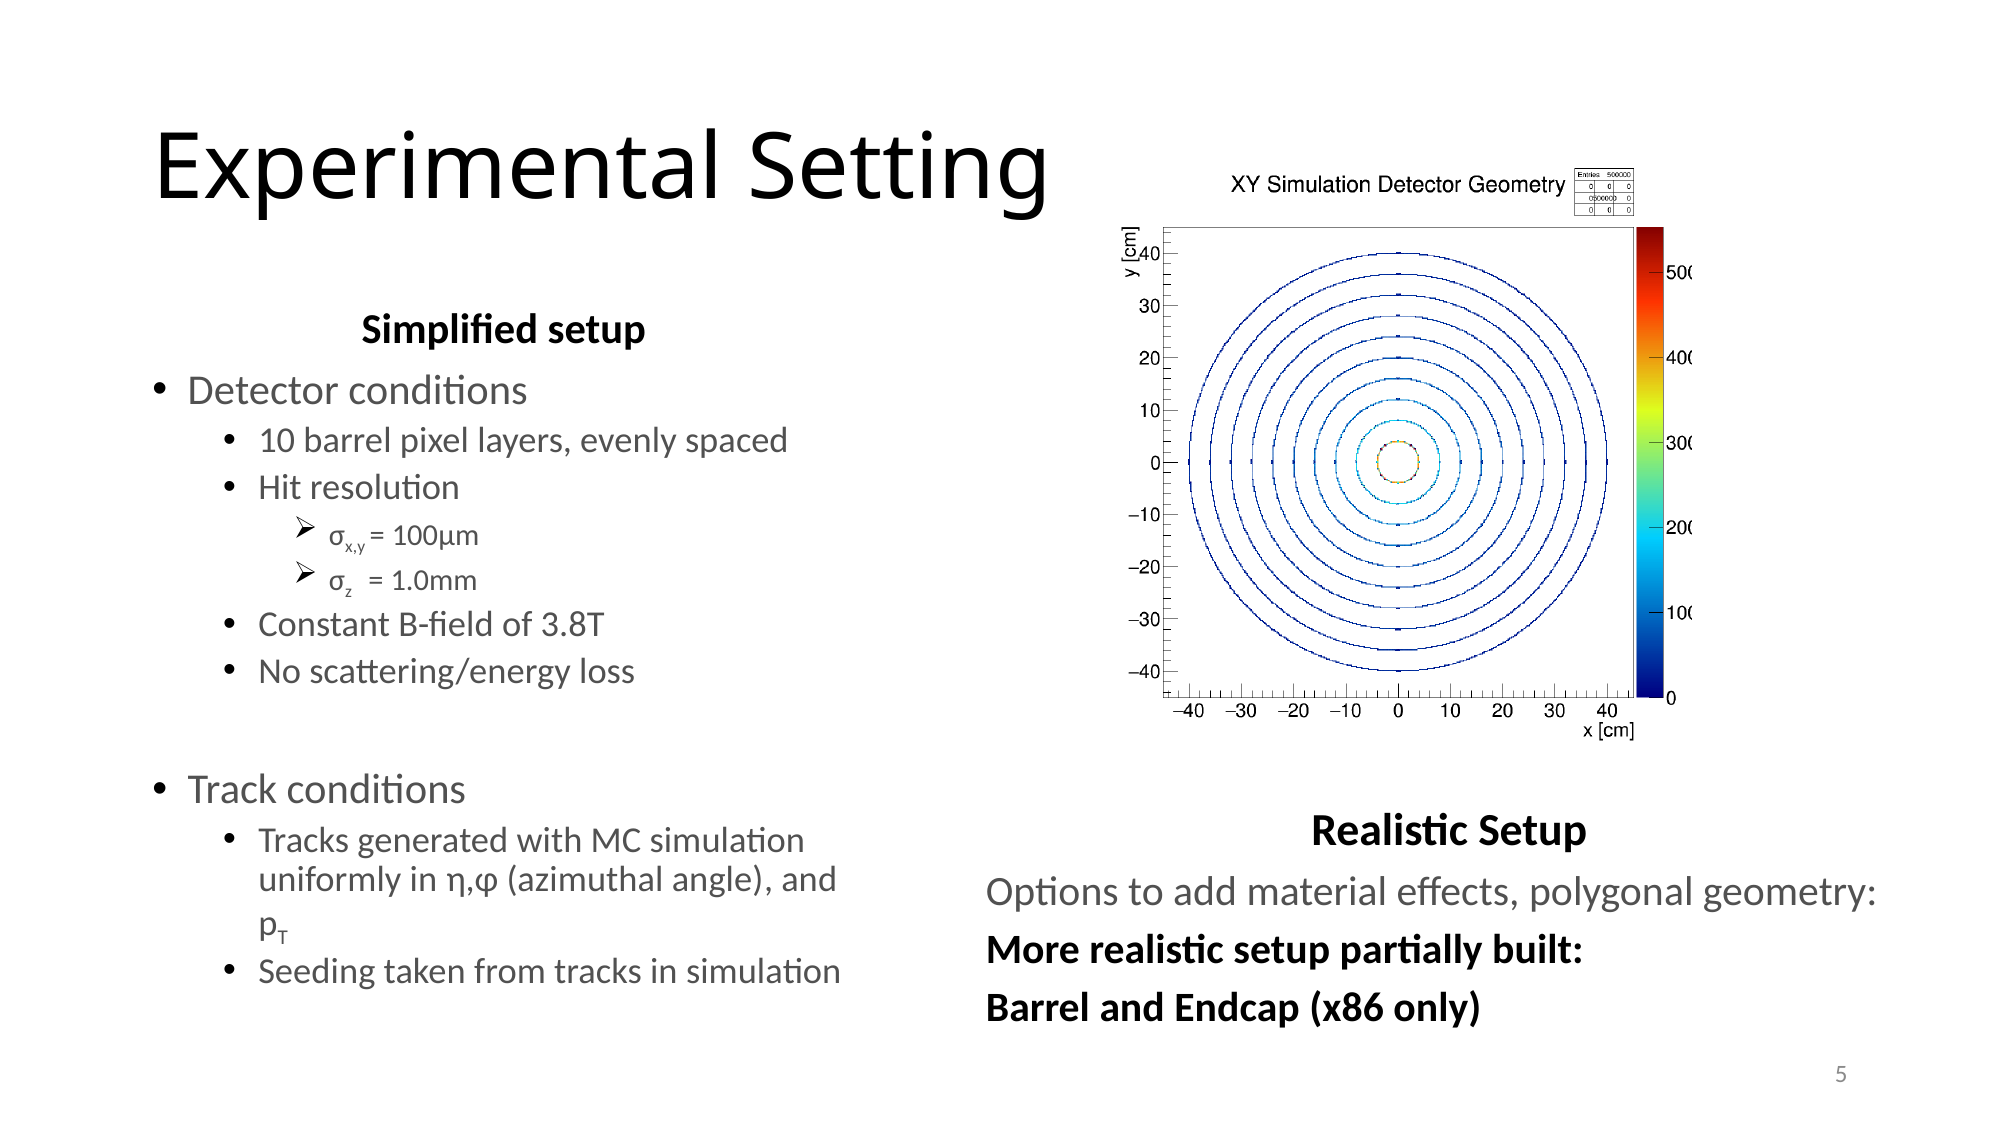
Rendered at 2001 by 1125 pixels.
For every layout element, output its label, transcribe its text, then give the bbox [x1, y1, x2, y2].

text_box Realistic Setup Options to add material effects, polygonal geometry: More realistic setup partially built: Barrel and Endcap (x86 only) [952, 792, 1928, 1014]
title Experimental Setting [137, 59, 1863, 278]
list Simplified setup Detector conditions 10 barrel pixel layers, evenly spaced Hit resolution σx,y = 100μm σz = 1.0mm Constant B-field of 3.8T No scattering/energy loss Track conditions Tracks generated with MC simulation uniformly in η,φ (azimuthal angle), and pT Seeding taken from tracks in simulation [137, 299, 870, 1014]
slide_number 5 [1412, 1042, 1863, 1103]
picture [1104, 168, 1692, 756]
